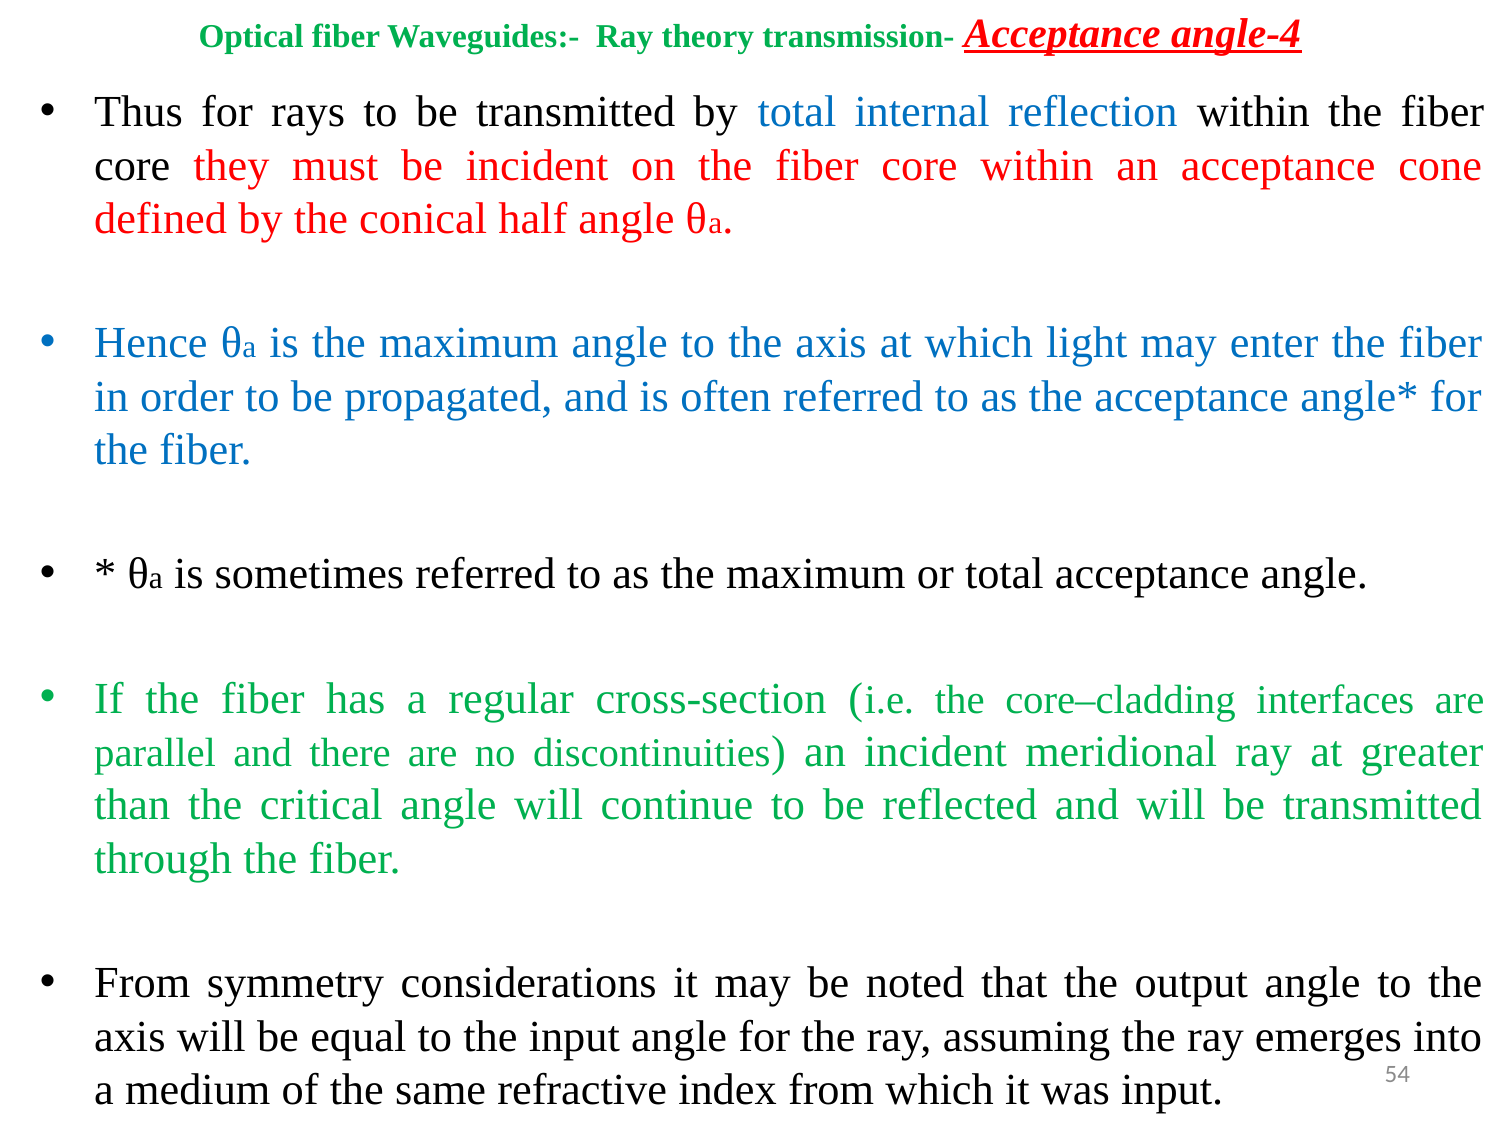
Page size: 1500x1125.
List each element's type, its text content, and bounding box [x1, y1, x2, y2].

title Optical fiber Waveguides:- Ray theory transmission- Acceptance angle-4 [75, 0, 1425, 63]
list Thus for rays to be transmitted by total internal reflection within the fiber core they must be incident on the fiber core within an acceptance cone defined by the conical half angle θa. Hence θa is the maximum angle to the axis at which light may enter the fiber in order to be propagated, and is often referred to as the acceptance angle* for the fiber. * θa is sometimes referred to as the maximum or total acceptance angle. If the fiber has a regular cross-section (i.e. the core–cladding interfaces are parallel and there are no discontinuities) an incident meridional ray at greater than the critical angle will continue to be reflected and will be transmitted through the fiber. From symmetry considerations it may be noted that the output angle to the axis will be equal to the input angle for the ray, assuming the ray emerges into a medium of the same refractive index from which it was input. [24, 75, 1500, 1125]
slide_number 54 [1074, 1042, 1425, 1103]
